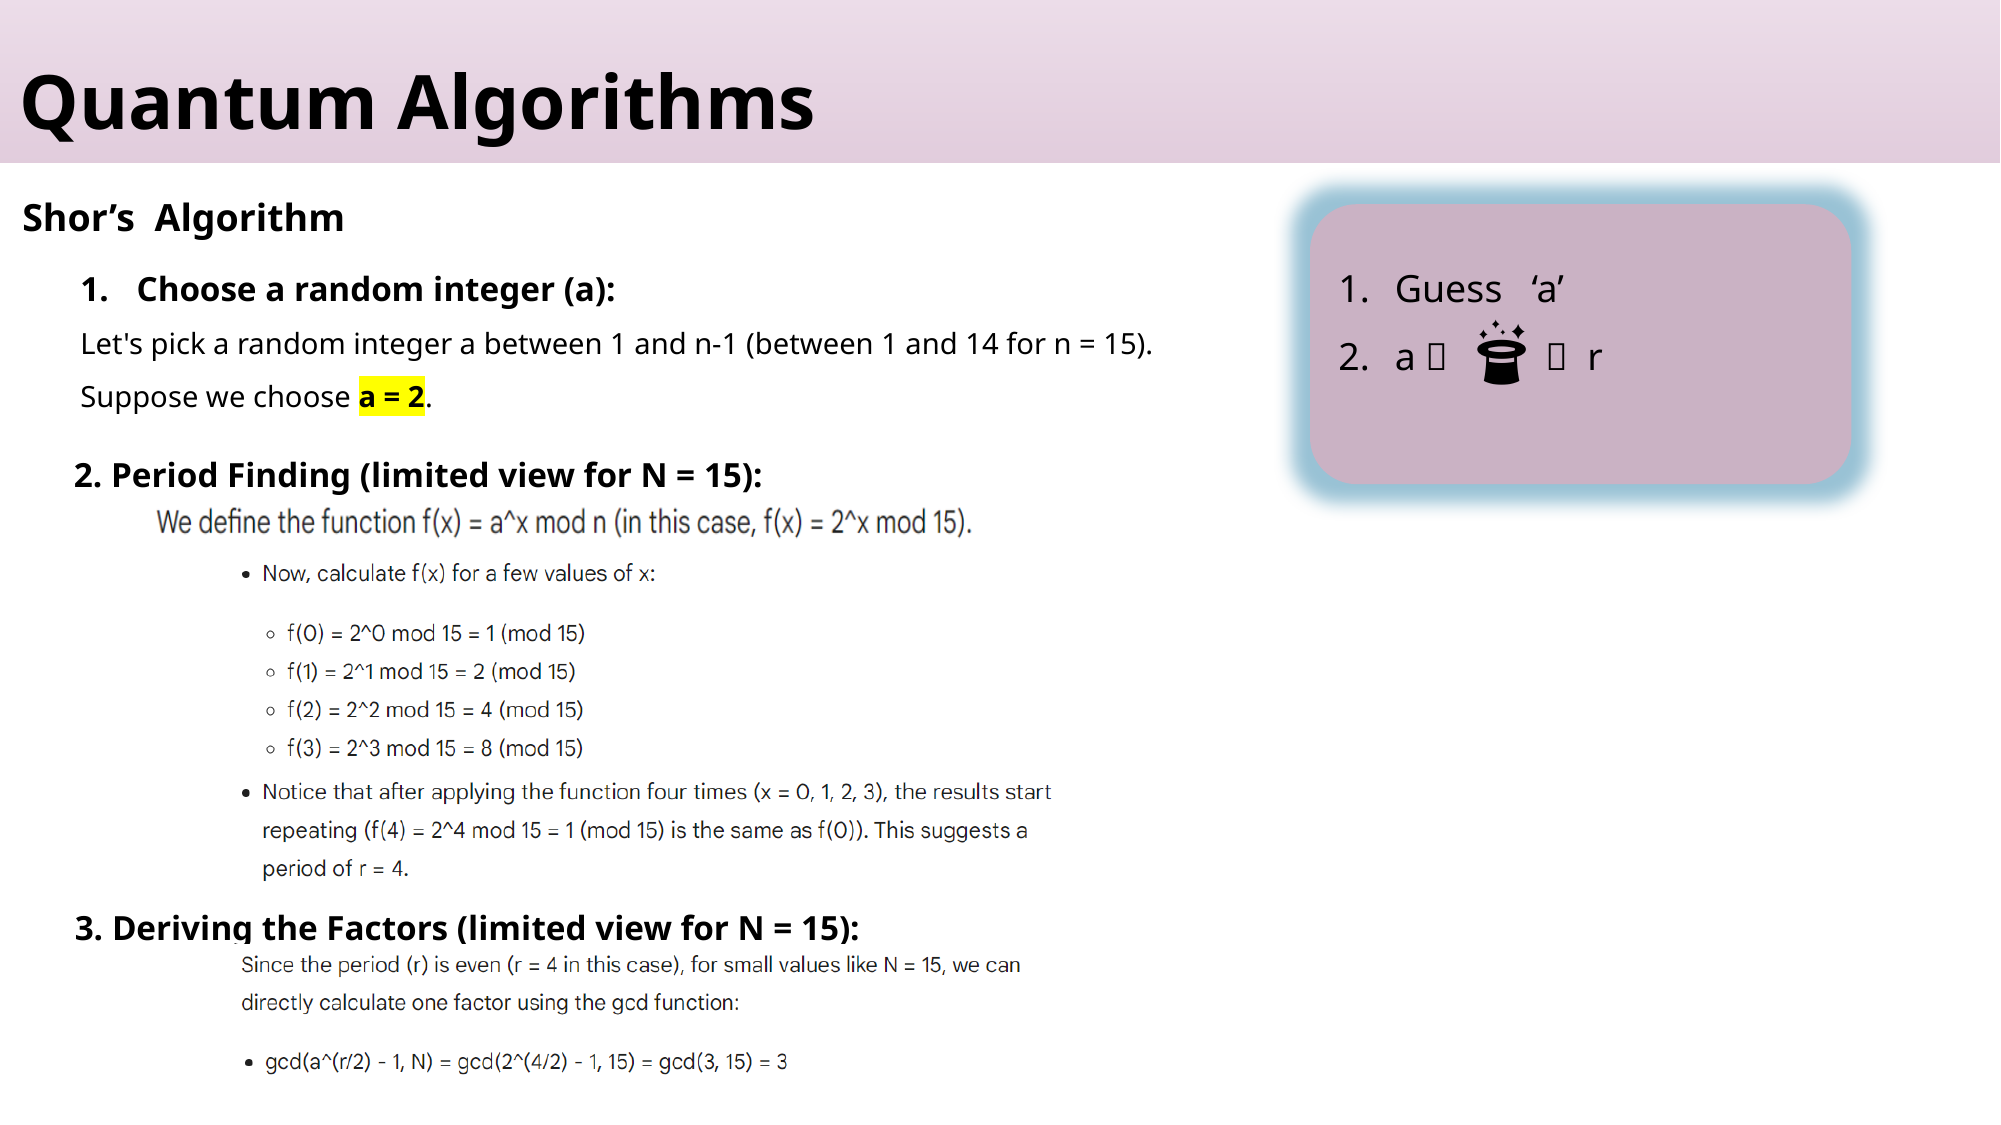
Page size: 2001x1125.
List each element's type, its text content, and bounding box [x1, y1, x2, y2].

picture [147, 483, 986, 546]
text_box 3. Deriving the Factors (limited view for N = 15): [60, 860, 1751, 955]
picture [229, 944, 1040, 1083]
text_box Quantum Algorithms [0, 0, 2000, 163]
picture [229, 561, 1067, 903]
text_box Shor’s Algorithm [7, 186, 361, 247]
picture [1467, 318, 1536, 386]
text_box Choose a random integer (a): Let's pick a random integer a between 1 and n-1 (between 1 and 14 for n = 15). Suppose we choose a = 2. [65, 240, 1233, 461]
text_box 2. Period Finding (limited view for N = 15): [59, 407, 1075, 502]
